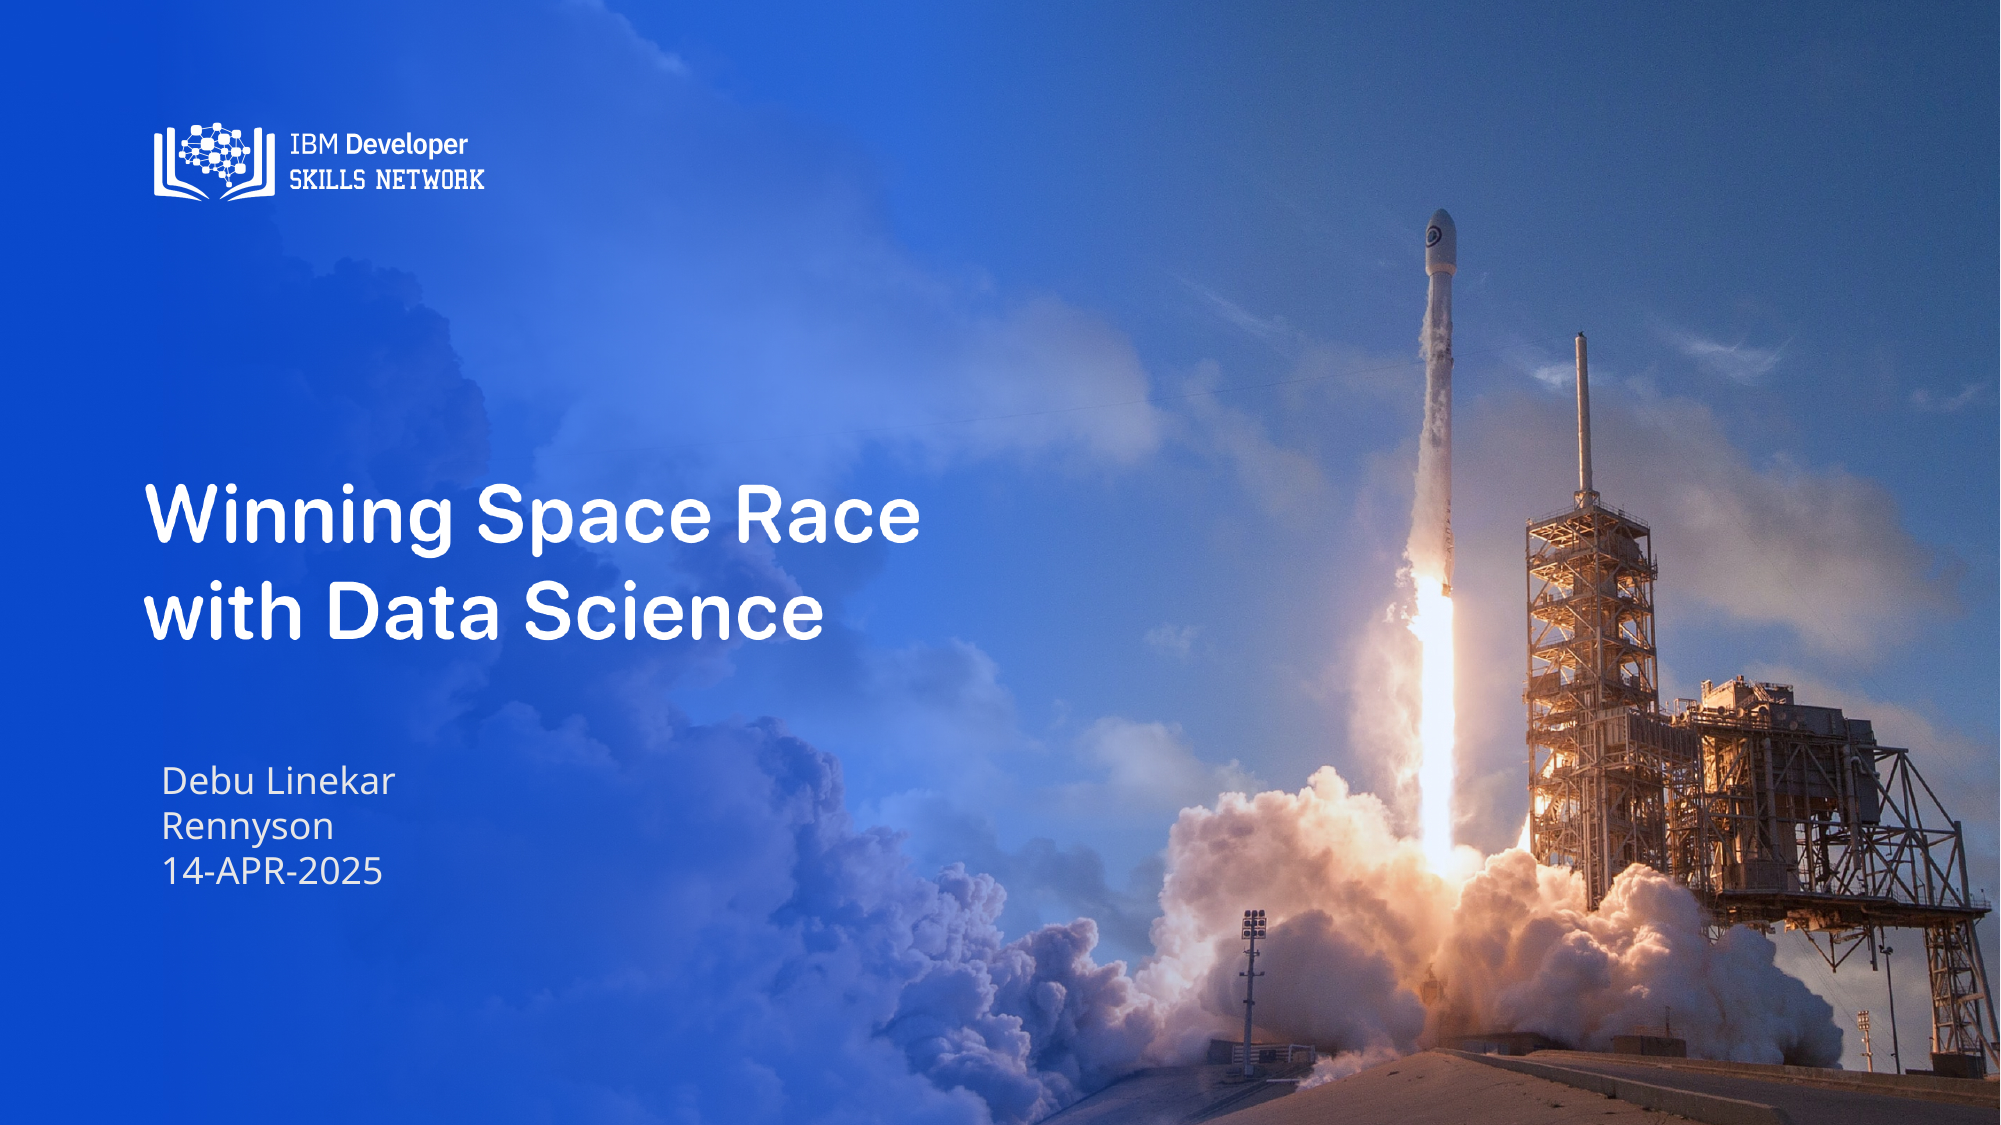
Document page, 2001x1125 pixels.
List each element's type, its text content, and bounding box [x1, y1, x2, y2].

text_box Debu Linekar Rennyson 14-APR-2025 [145, 749, 559, 900]
picture [0, 0, 2001, 1125]
